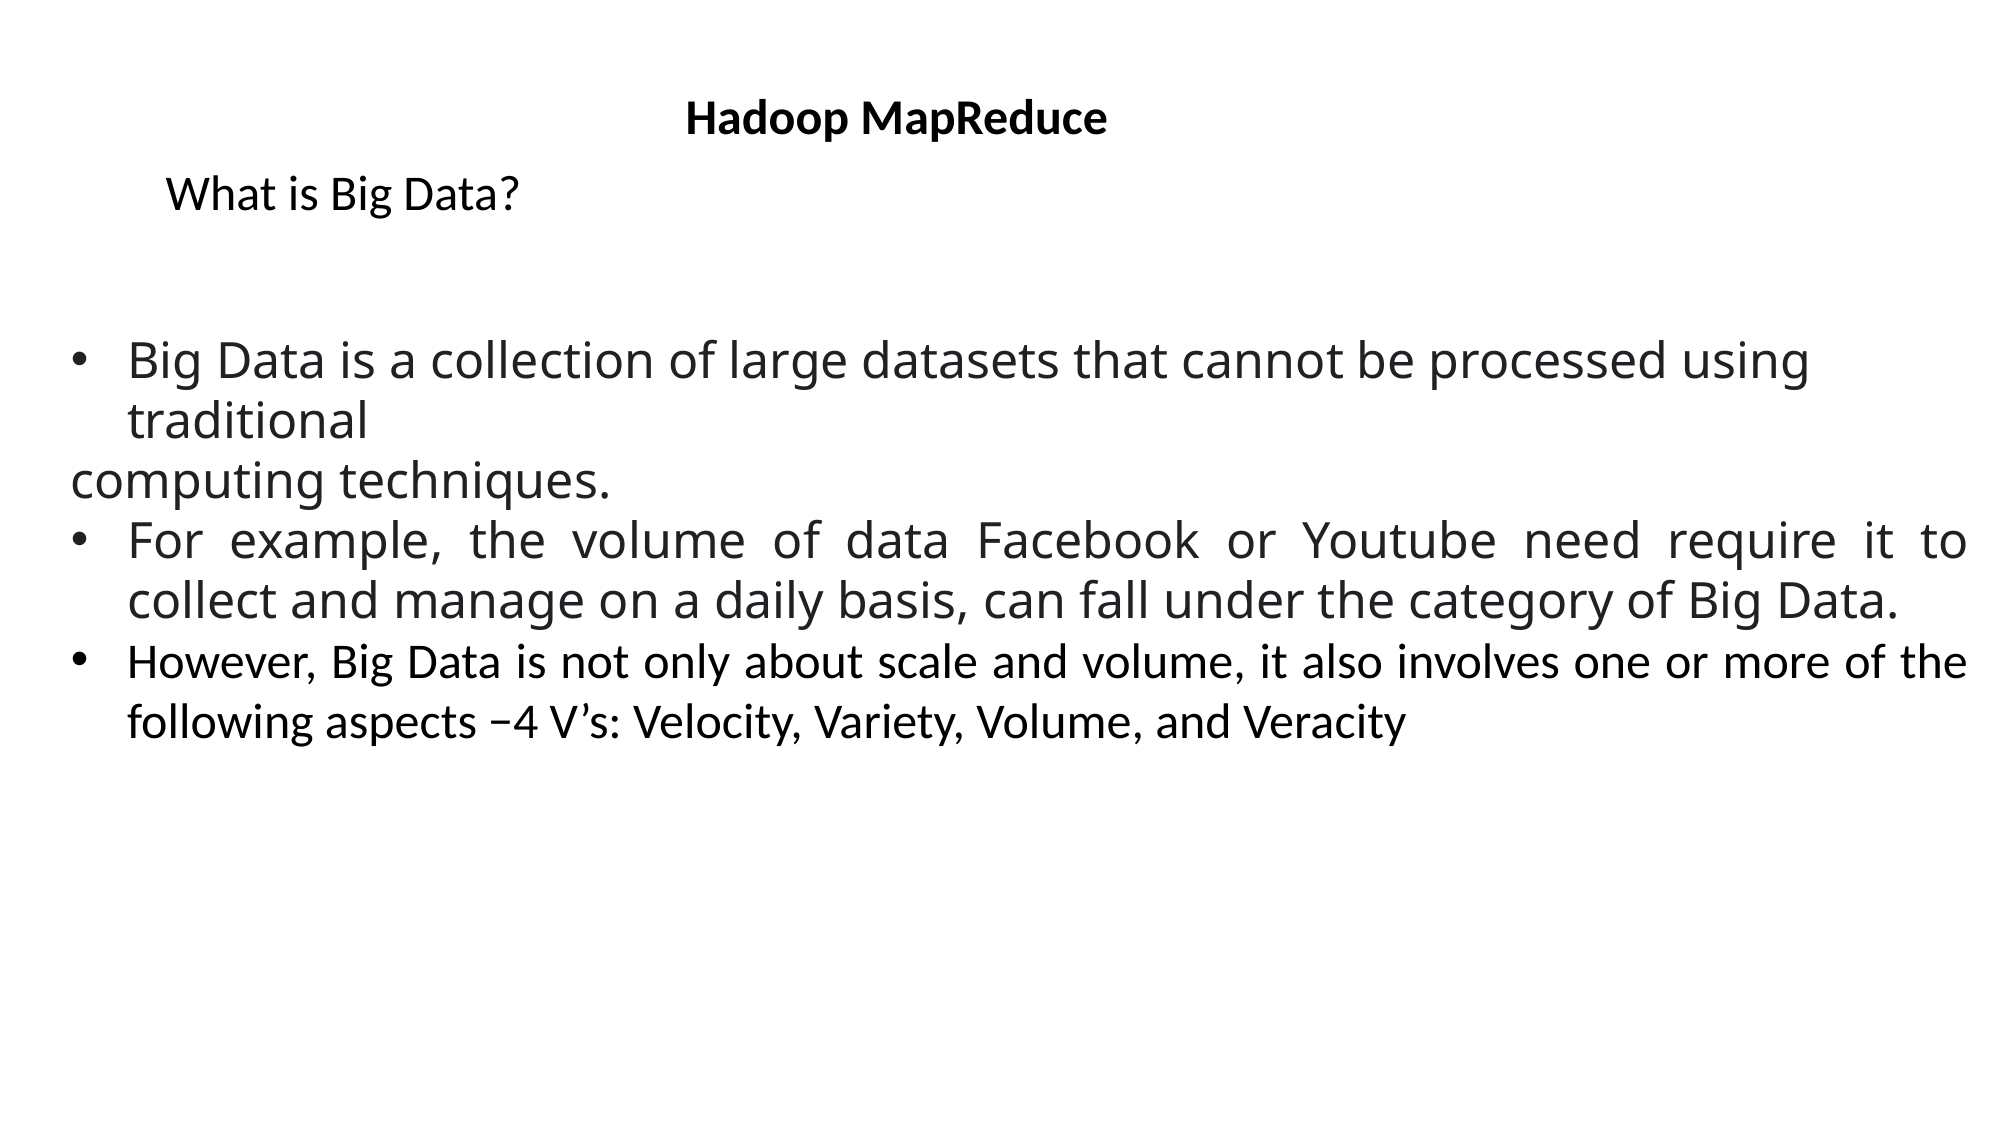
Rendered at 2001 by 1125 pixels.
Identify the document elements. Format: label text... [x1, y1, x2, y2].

text_box What is Big Data? [150, 152, 537, 228]
text_box Big Data is a collection of large datasets that cannot be processed using traditional computing techniques. For example, the volume of data Facebook or Youtube need require it to collect and manage on a daily basis, can fall under the category of Big Data. However, Big Data is not only about scale and volume, it also involves one or more of the following aspects −4 V’s: Velocity, Variety, Volume, and Veracity [55, 321, 1985, 756]
text_box Hadoop MapReduce [548, 76, 1246, 152]
